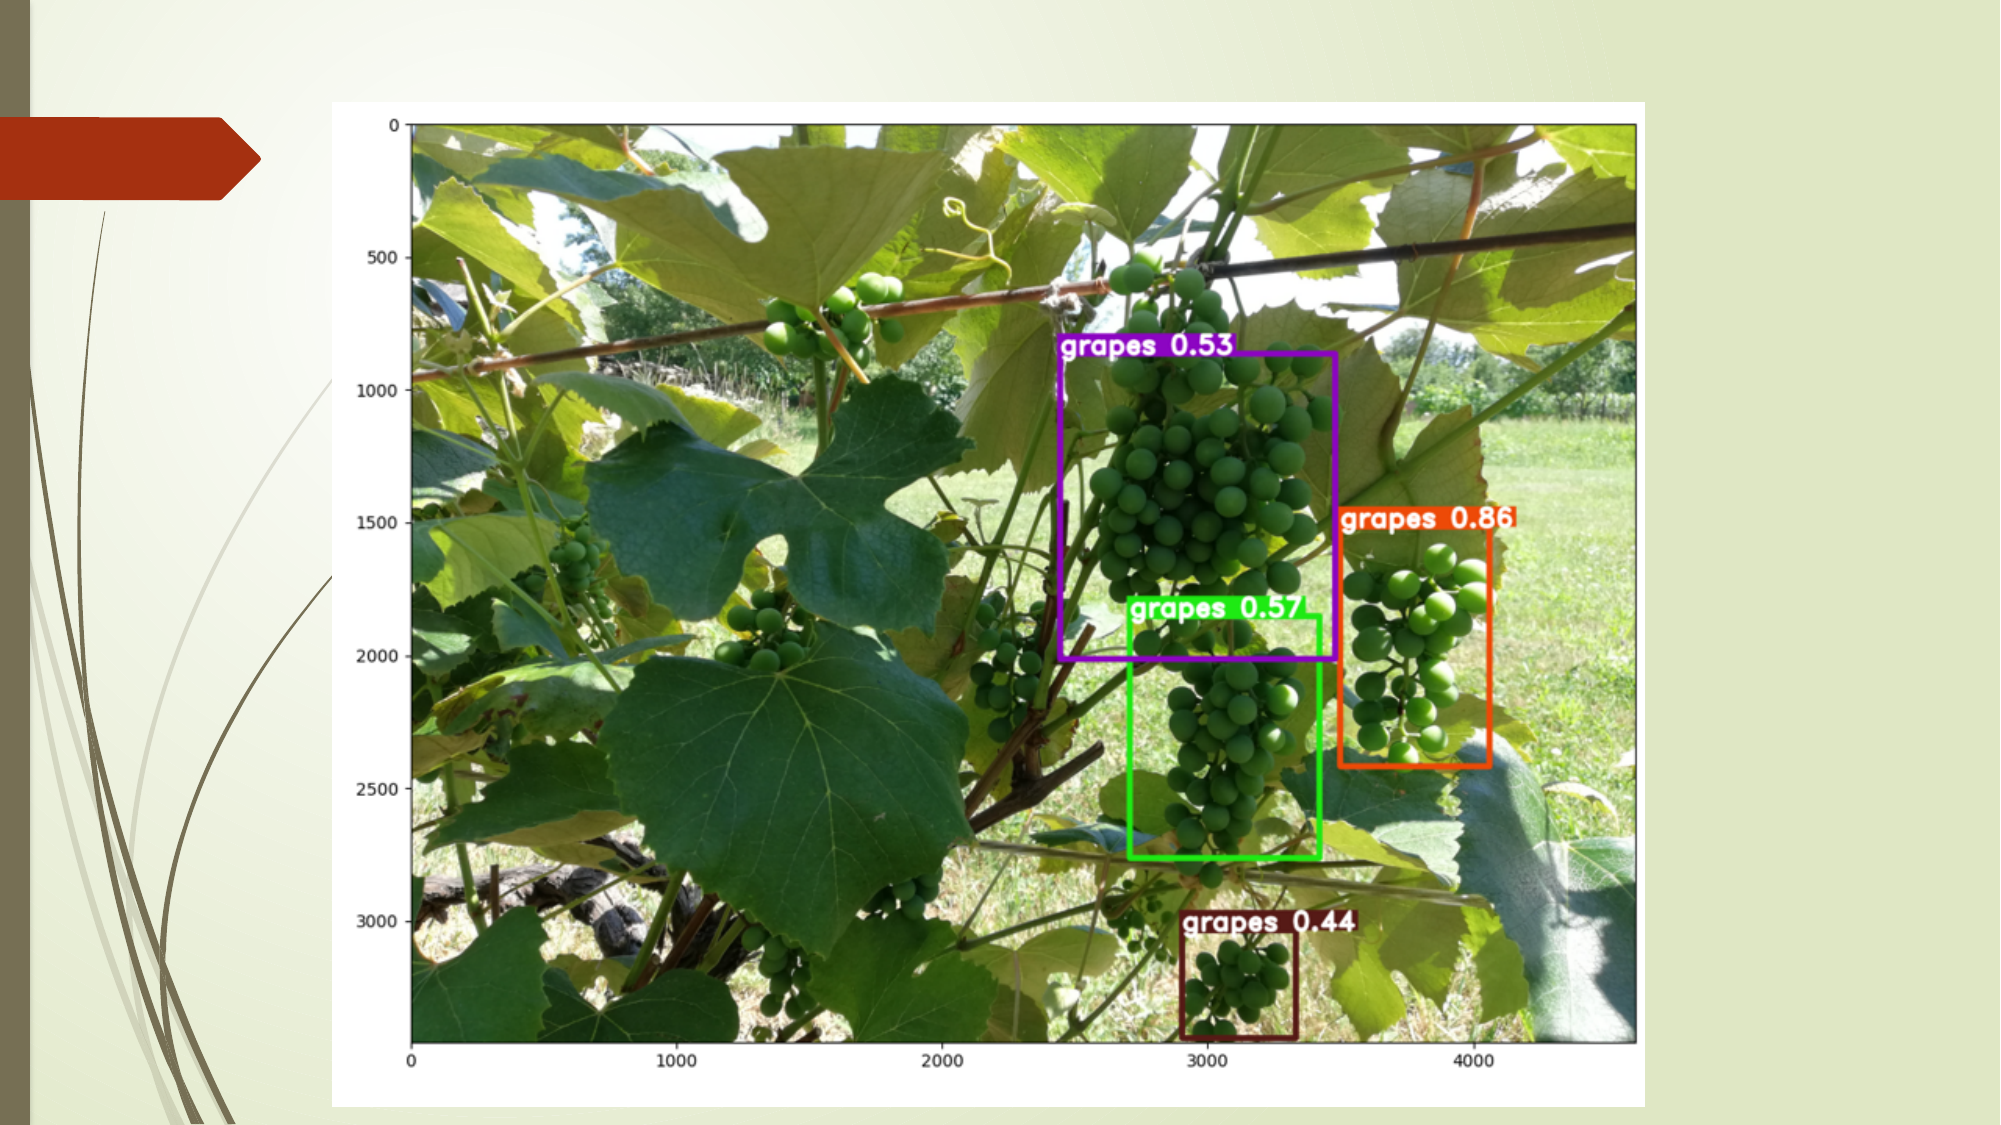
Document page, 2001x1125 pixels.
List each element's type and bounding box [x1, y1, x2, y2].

picture [332, 102, 1646, 1108]
